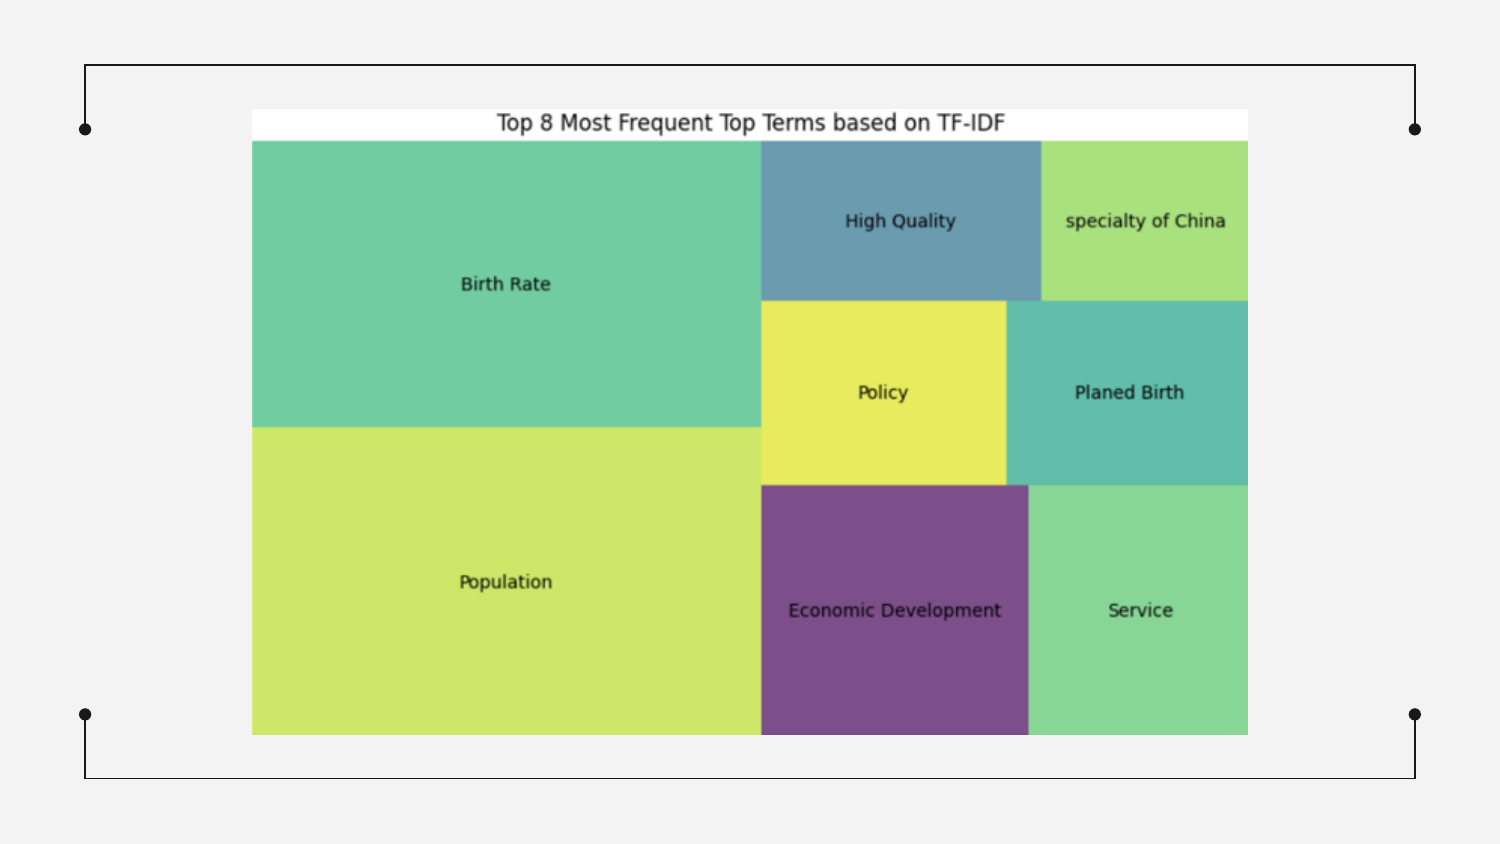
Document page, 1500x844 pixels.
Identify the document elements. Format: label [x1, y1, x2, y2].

picture [252, 108, 1248, 735]
